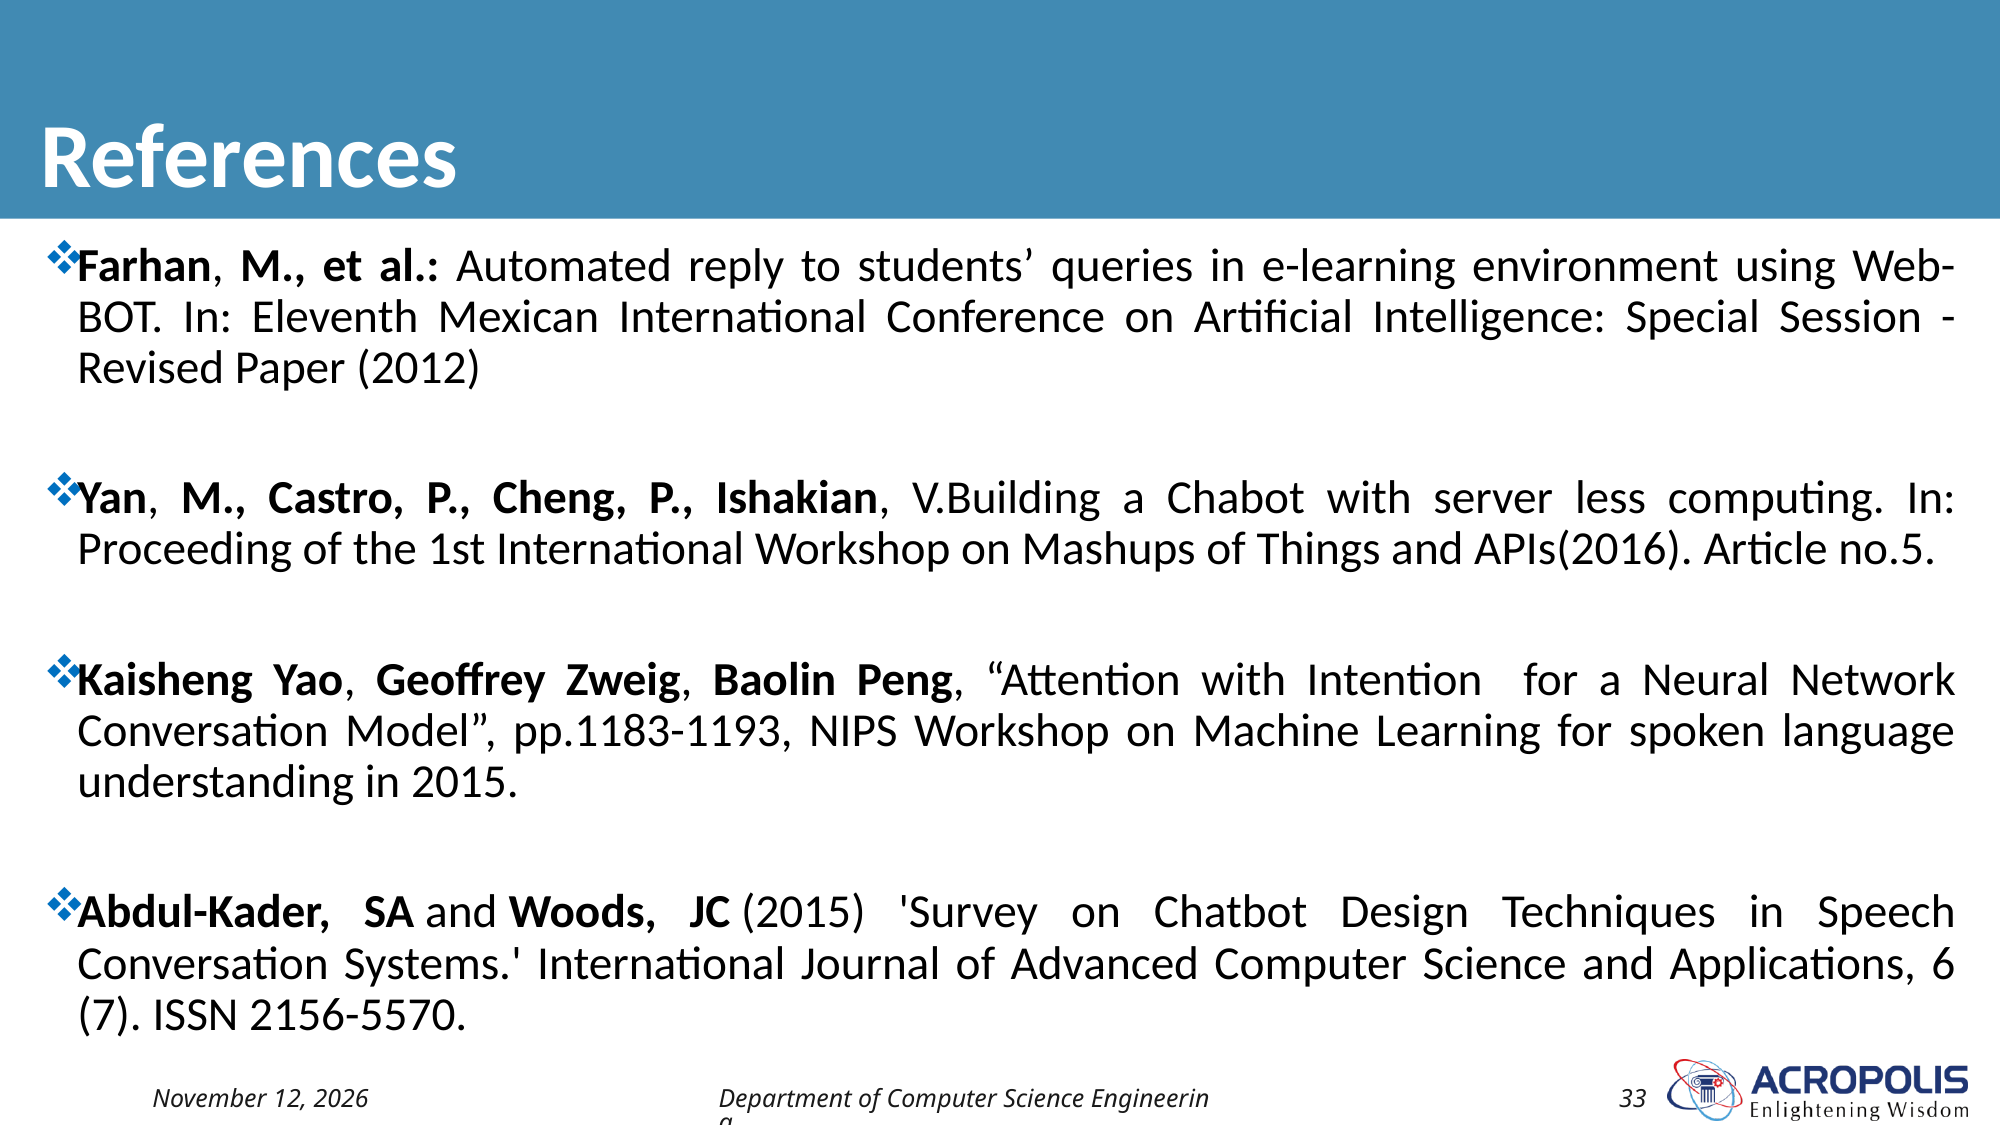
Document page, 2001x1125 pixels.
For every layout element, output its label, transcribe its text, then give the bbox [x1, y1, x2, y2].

title References [25, 0, 1974, 214]
slide_number 33 [1436, 1076, 1662, 1122]
picture [1667, 1072, 1968, 1121]
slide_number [137, 1076, 663, 1122]
footer Department of Computer Science Engineering [703, 1076, 1229, 1122]
list Farhan, M., et al.: Automated reply to students’ queries in e-learning environment using Web-BOT. In: Eleventh Mexican International Conference on Artificial Intelligence: Special Session - Revised Paper (2012) Yan, M., Castro, P., Cheng, P., Ishakian, V.Building a Chabot with server less computing. In: Proceeding of the 1st International Workshop on Mashups of Things and APIs(2016). Article no.5. Kaisheng Yao, Geoffrey Zweig, Baolin Peng, “Attention with Intention for a Neural Network Conversation Model”, pp.1183-1193, NIPS Workshop on Machine Learning for spoken language understanding in 2015. Abdul-Kader, SA and Woods, JC (2015) 'Survey on Chatbot Design Techniques in Speech Conversation Systems.' International Journal of Advanced Computer Science and Applications, 6 (7). ISSN 2156-5570. [28, 232, 1972, 1072]
